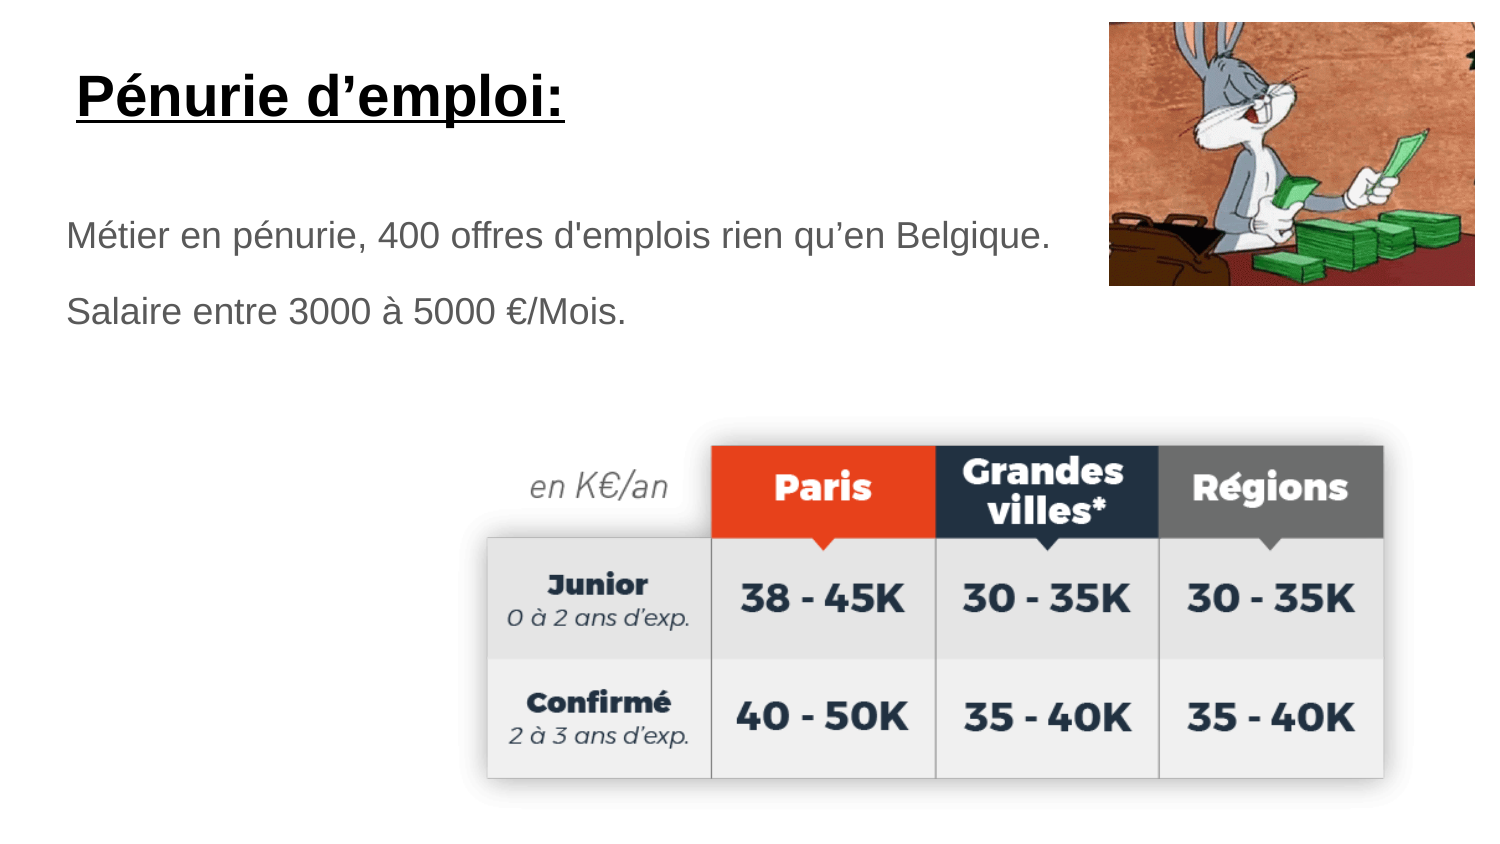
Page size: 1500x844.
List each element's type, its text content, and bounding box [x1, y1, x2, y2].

picture [1109, 22, 1475, 286]
list Métier en pénurie, 400 offres d'emplois rien qu’en Belgique. Salaire entre 3000 à 5000 €/Mois. [51, 189, 1449, 822]
picture [442, 400, 1428, 823]
title Pénurie d’emploi: [61, 43, 1104, 176]
